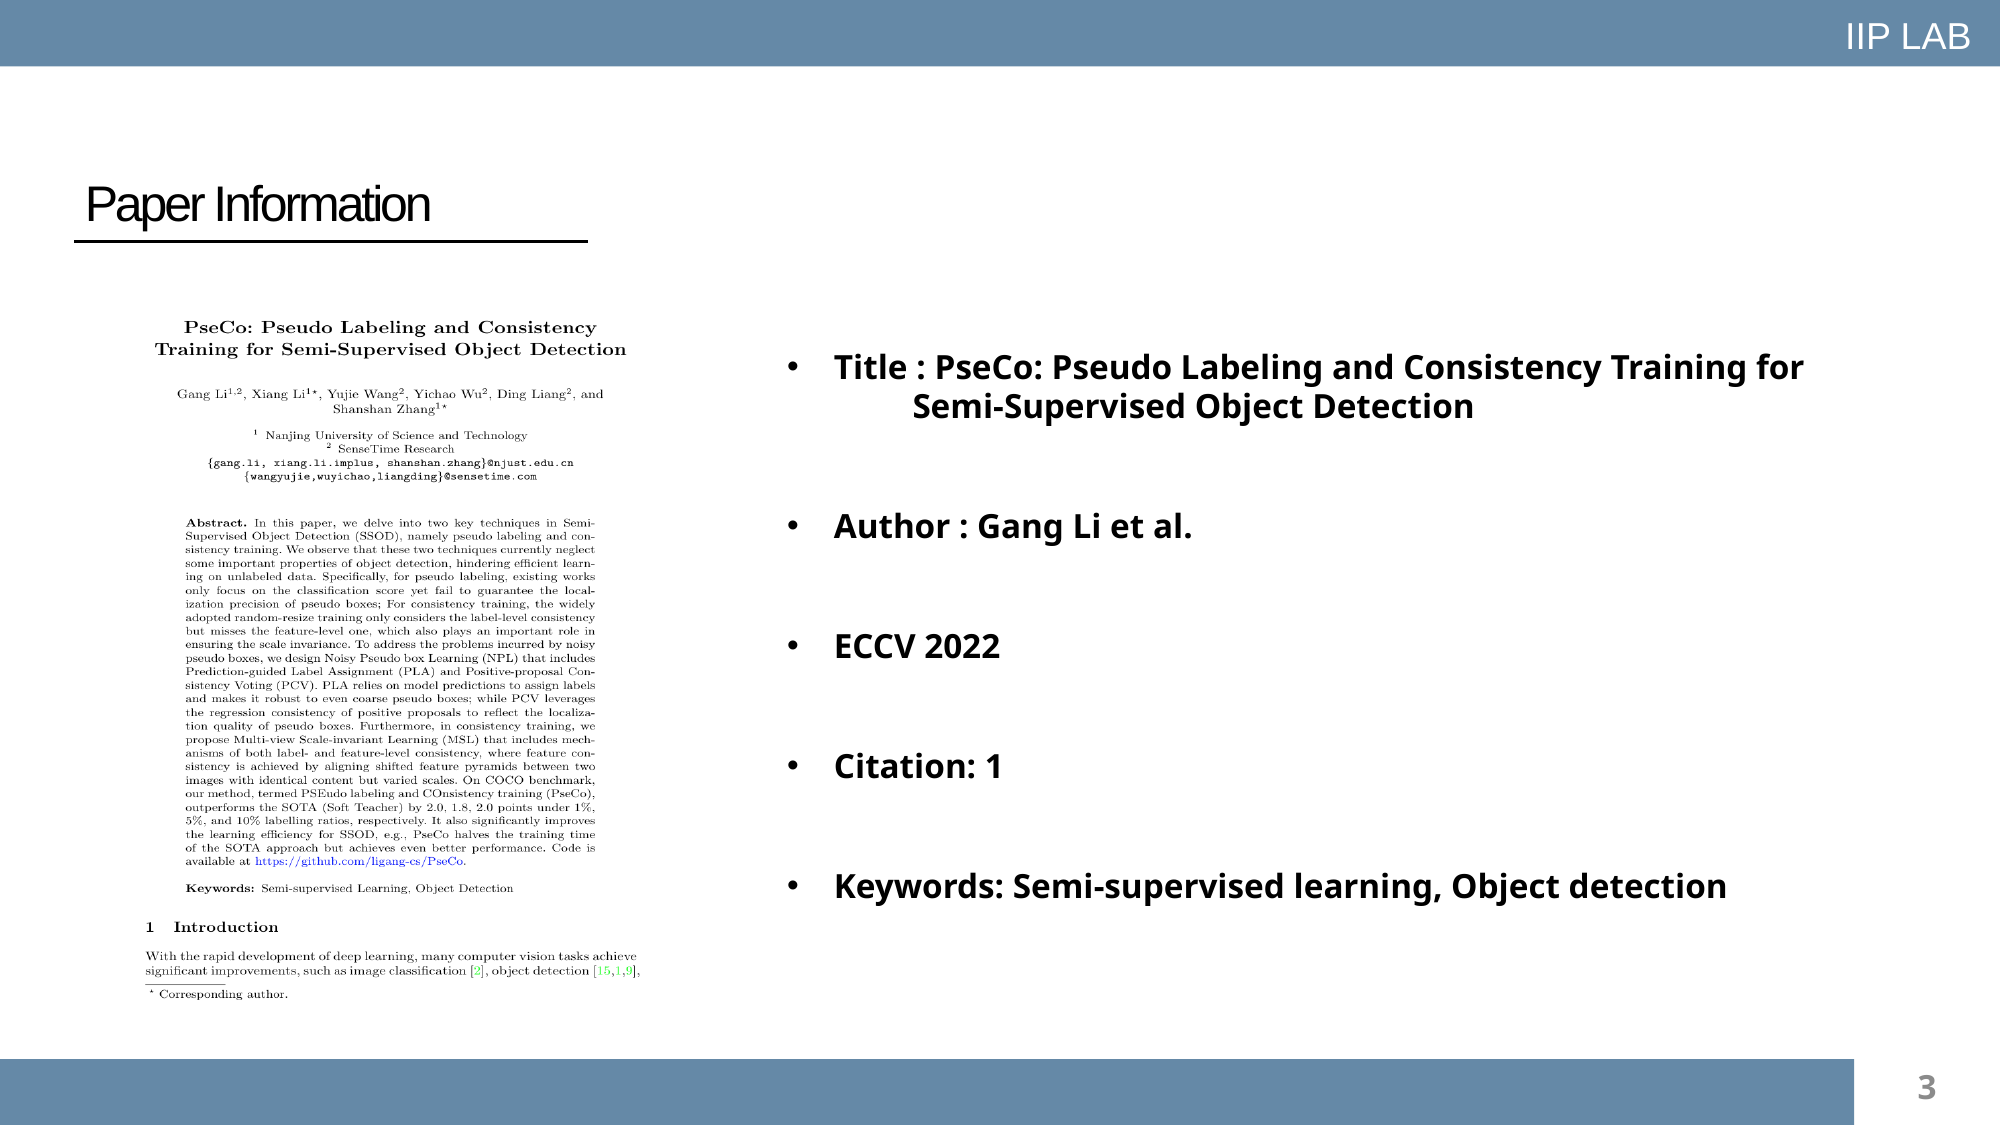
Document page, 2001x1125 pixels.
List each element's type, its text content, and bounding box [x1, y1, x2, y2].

text_box Title : PseCo: Pseudo Labeling and Consistency Training for Semi-Supervised Object Detection Author : Gang Li et al. ECCV 2022 Citation: 1 Keywords: Semi-supervised learning, Object detection [772, 338, 1988, 1002]
text_box Paper Information [70, 164, 1196, 240]
slide_number 3 [1889, 1059, 1952, 1119]
text_box [0, 0, 2000, 67]
text_box IIP LAB [1830, 4, 1987, 65]
picture [101, 289, 687, 1020]
text_box [0, 1058, 1855, 1125]
